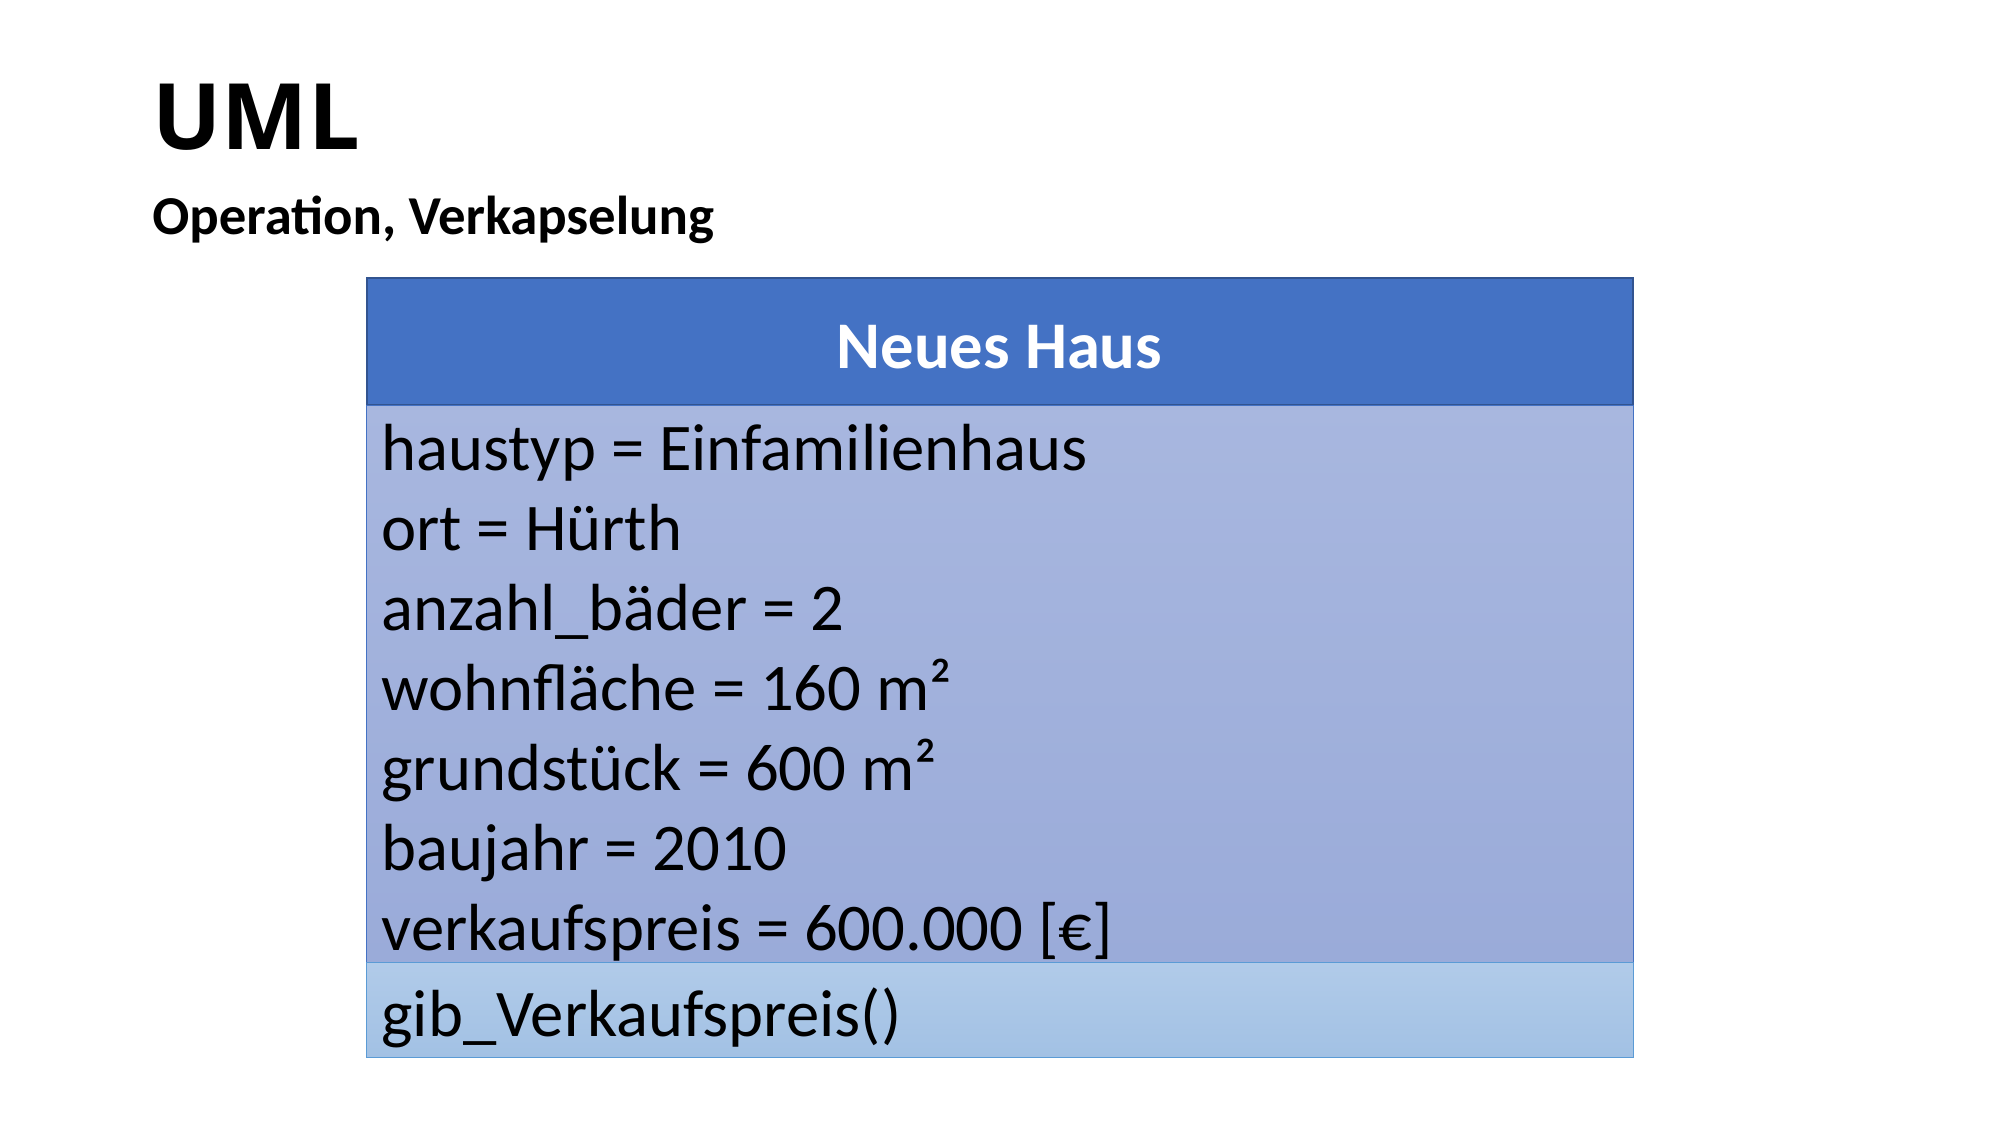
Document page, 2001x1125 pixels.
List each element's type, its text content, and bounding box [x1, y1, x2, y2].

title UML [137, 59, 1863, 179]
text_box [366, 277, 1634, 1059]
list Operation, Verkapselung [137, 179, 1863, 255]
